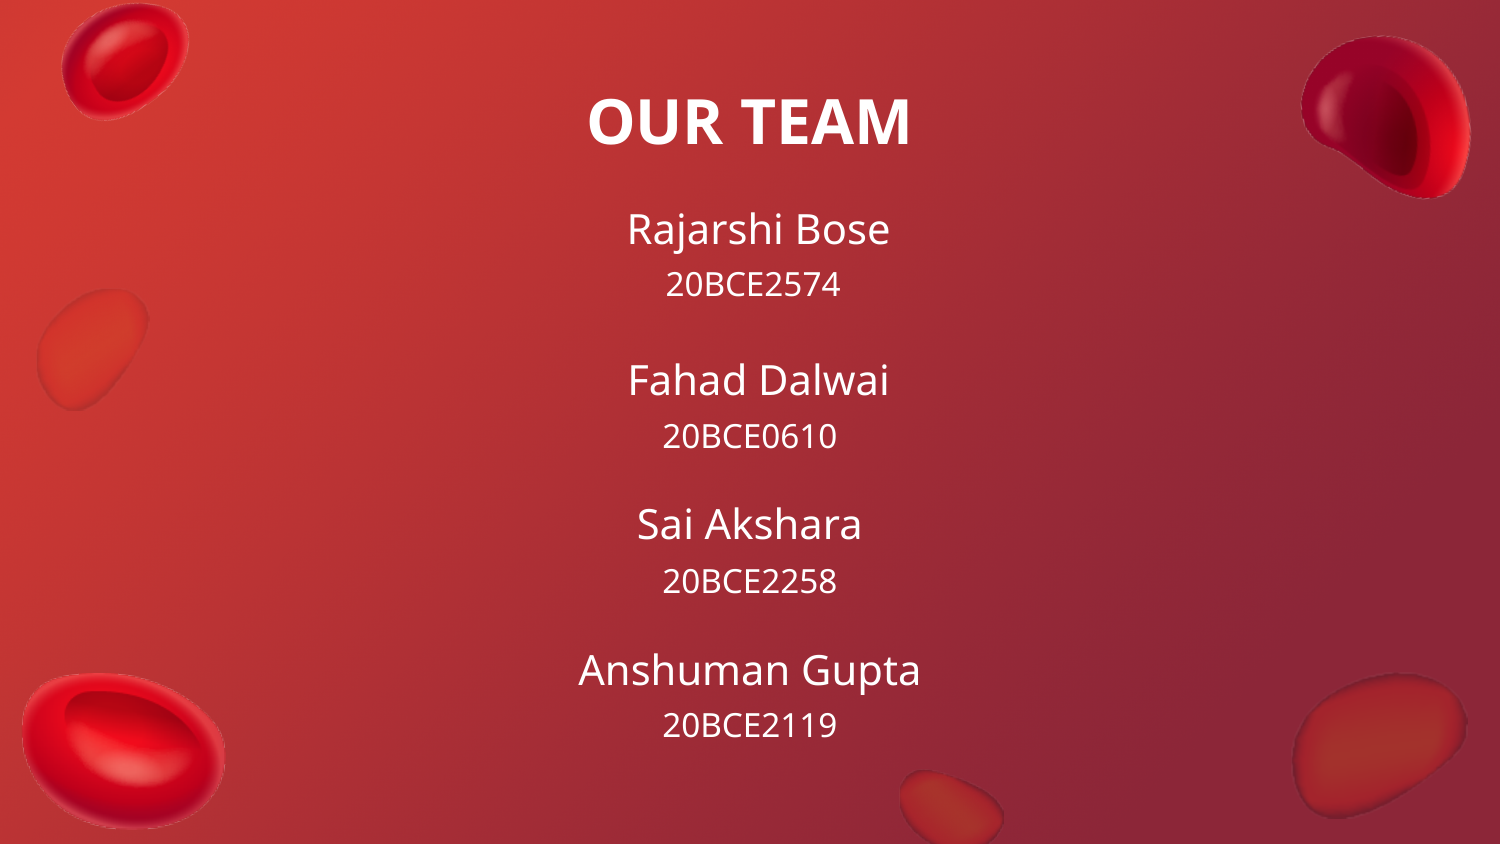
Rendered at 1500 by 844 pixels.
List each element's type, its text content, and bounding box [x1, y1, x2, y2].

picture [0, 0, 1500, 844]
subtitle 20BCE2574 [564, 243, 943, 324]
title Anshuman Gupta [473, 625, 1027, 713]
text_box 20BCE0610 [374, 407, 1125, 463]
text_box Sai Akshara [374, 490, 1125, 556]
subtitle 20BCE2258 [560, 556, 940, 620]
title Fahad Dalwai [547, 335, 971, 407]
title Rajarshi Bose [547, 184, 971, 271]
title OUR TEAM [117, 80, 1383, 160]
subtitle 20BCE2119 [560, 684, 940, 764]
